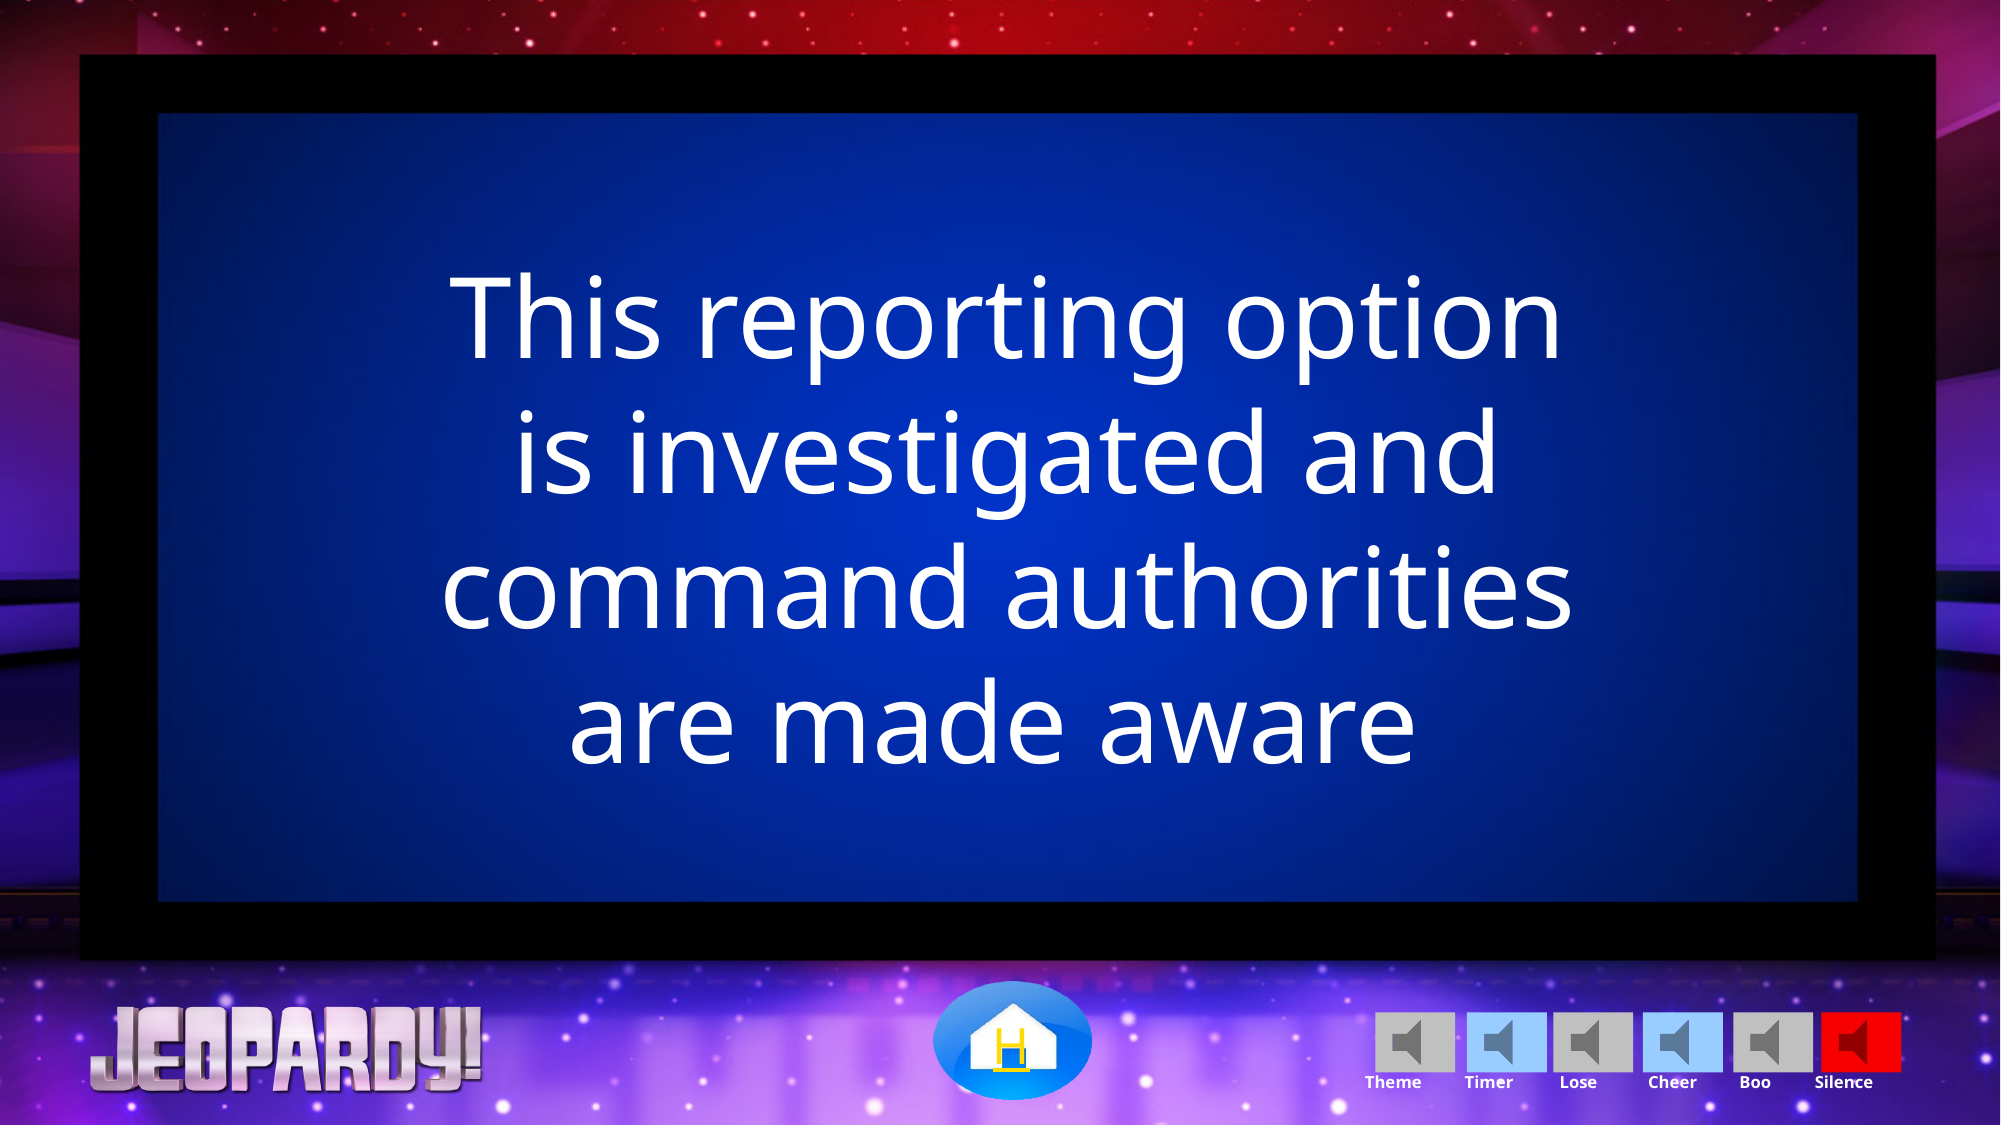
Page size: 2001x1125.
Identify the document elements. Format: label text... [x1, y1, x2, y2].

text_box H [978, 1006, 1045, 1090]
picture [0, 0, 2001, 1125]
text_box This reporting option is investigated and command authorities are made aware [387, 239, 1629, 794]
